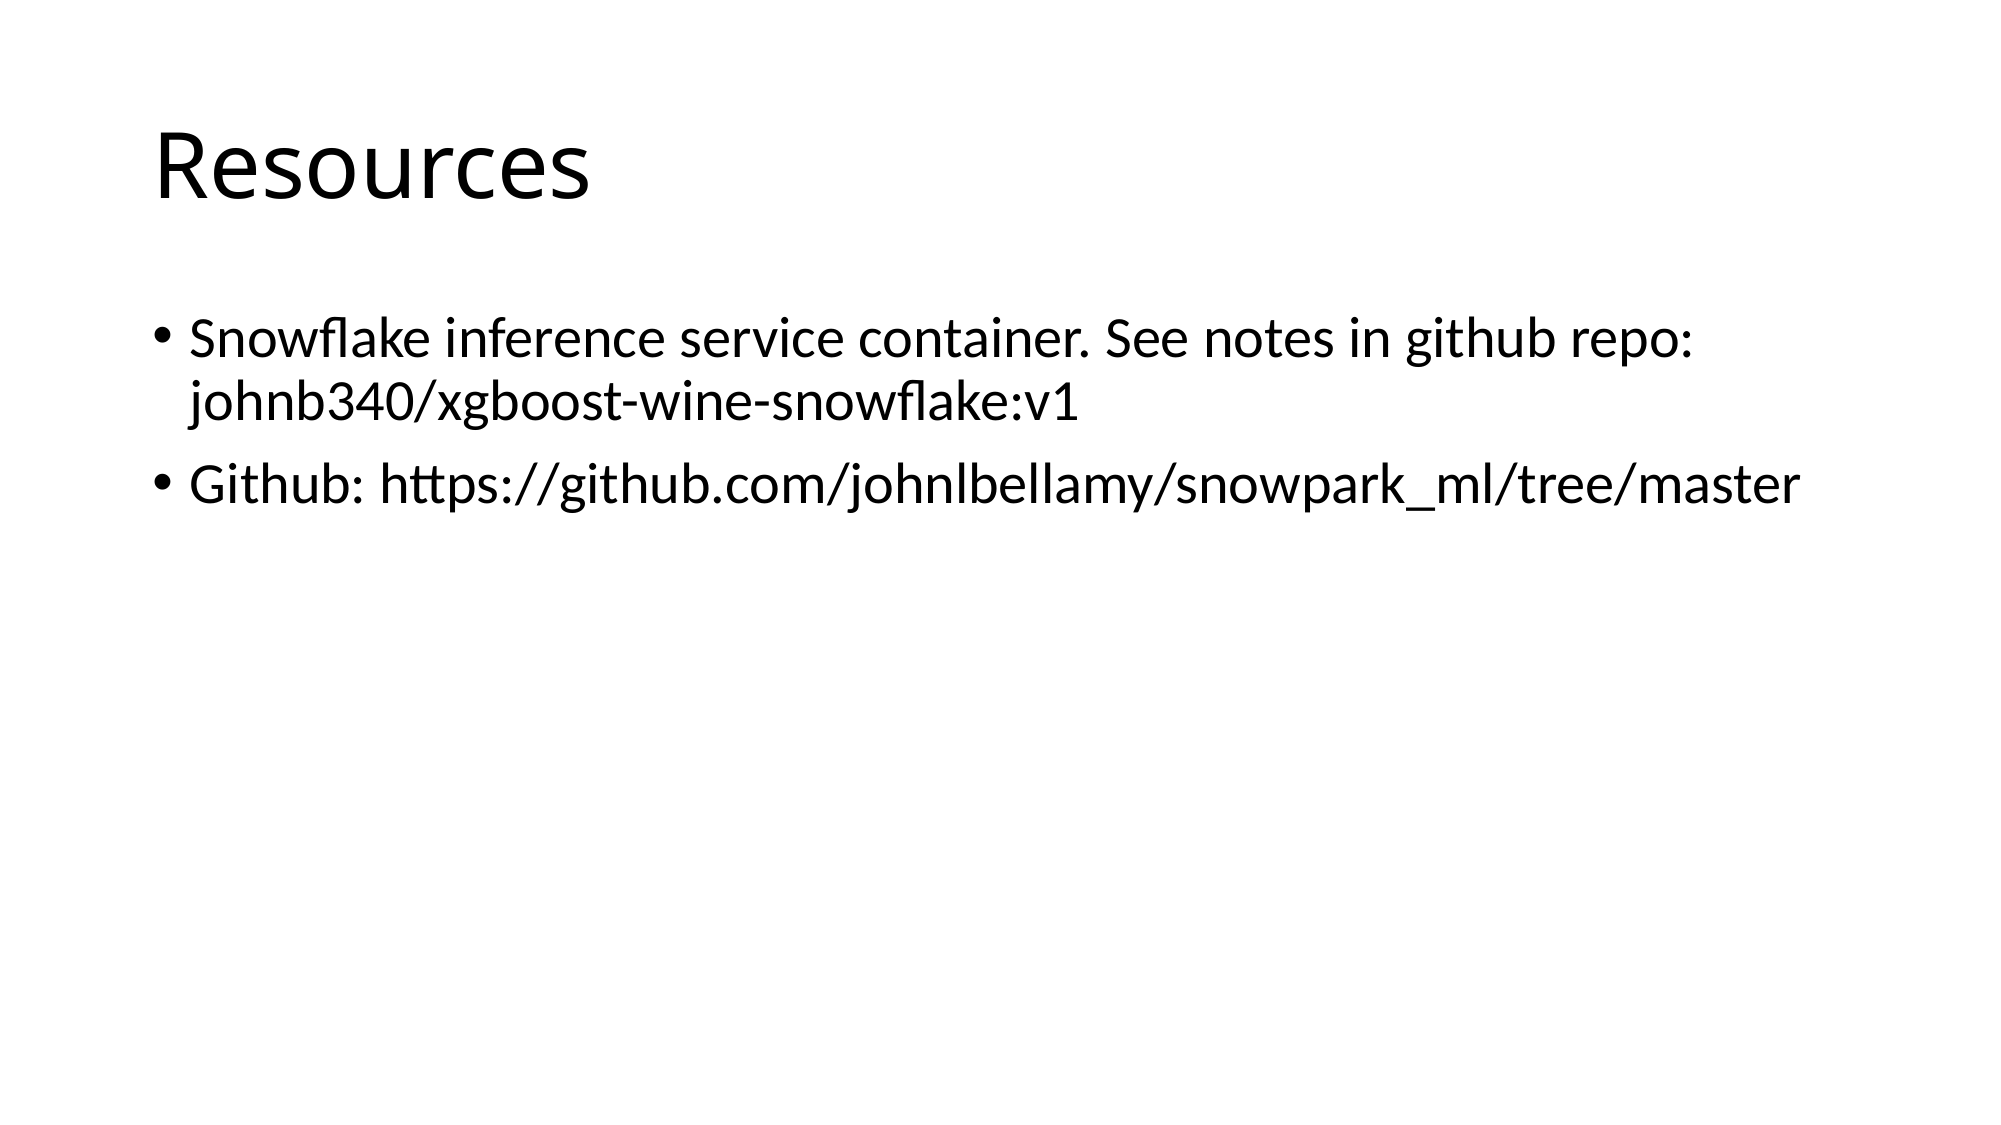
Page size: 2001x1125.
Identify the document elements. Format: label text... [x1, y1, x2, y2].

title Resources [137, 59, 1863, 278]
list Snowflake inference service container. See notes in github repo: johnb340/xgboost-wine-snowflake:v1 Github: https://github.com/johnlbellamy/snowpark_ml/tree/master [137, 299, 1863, 1014]
